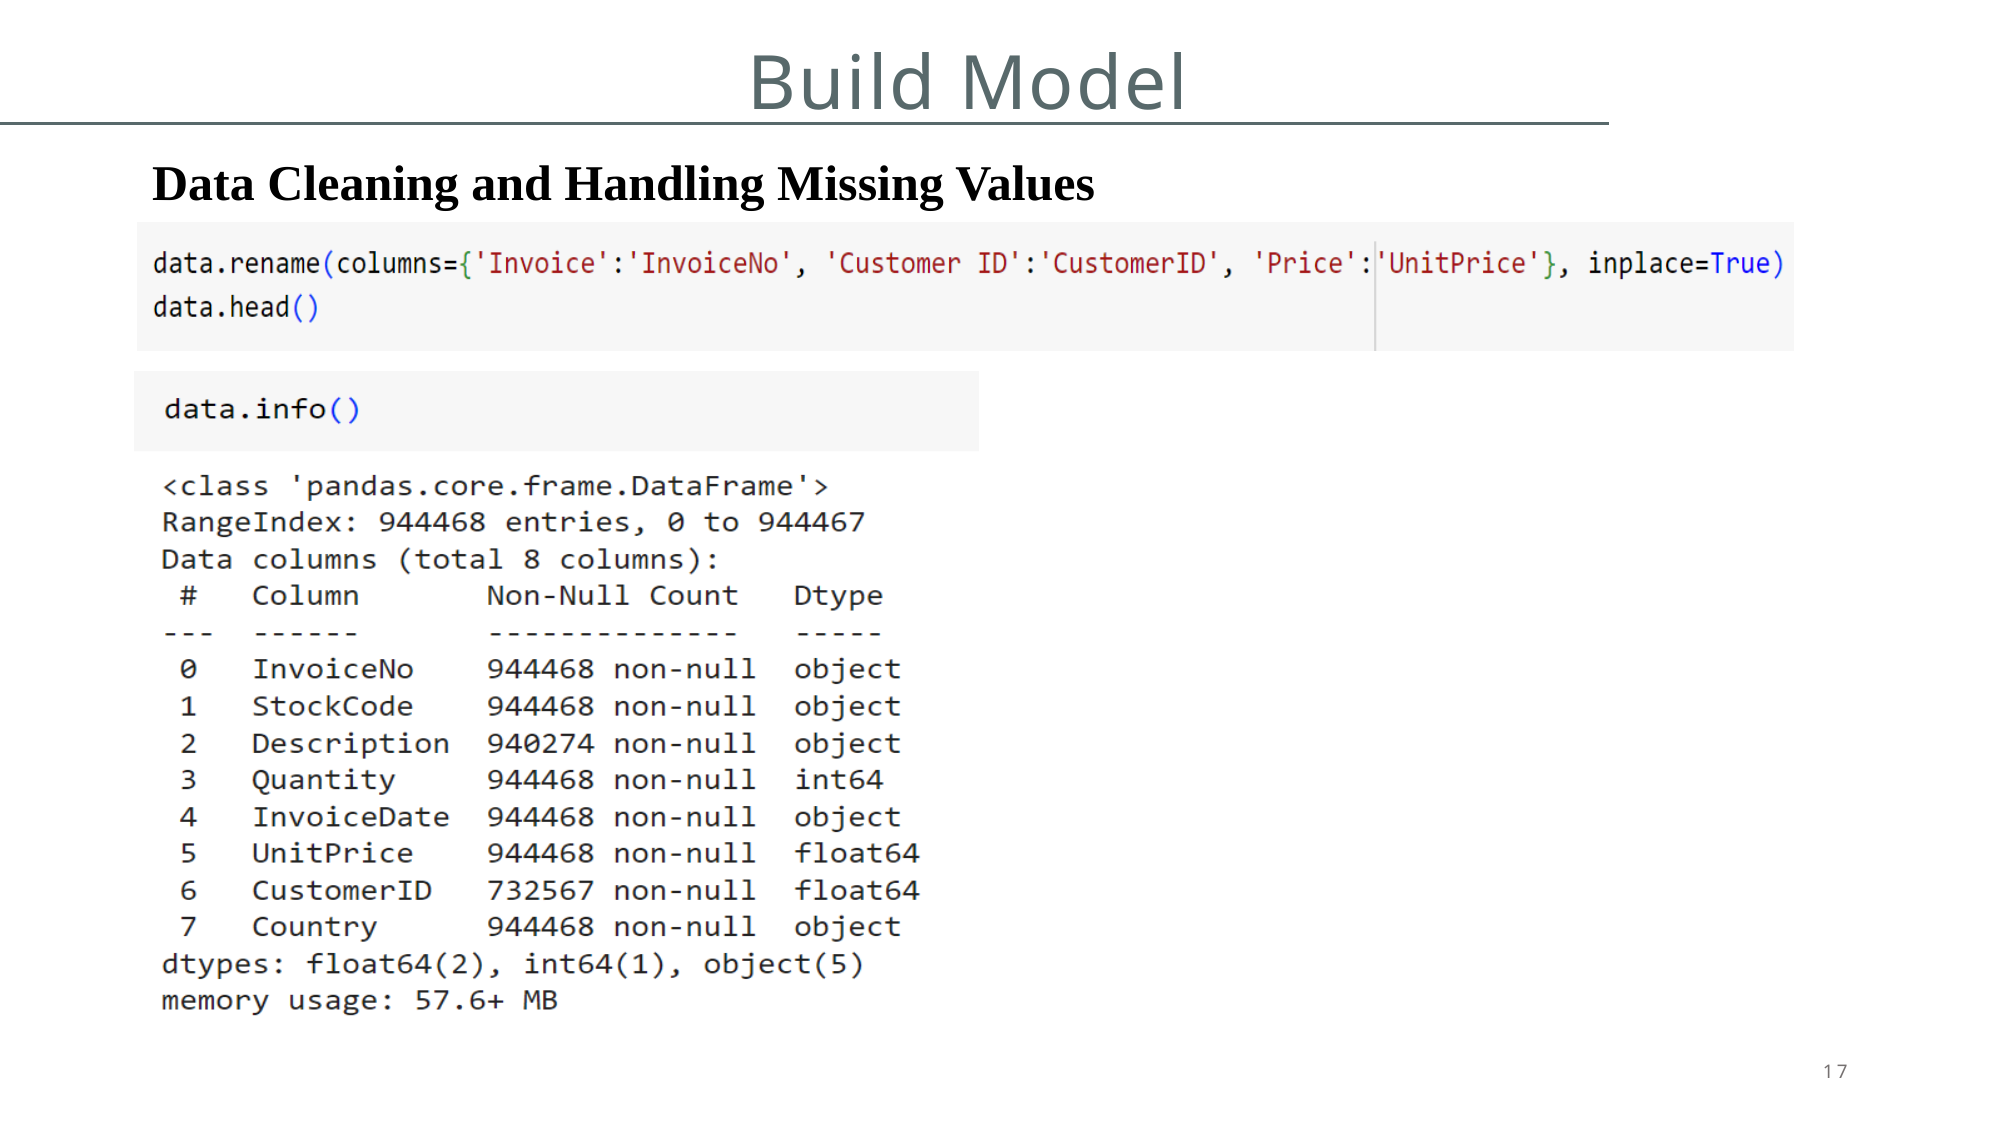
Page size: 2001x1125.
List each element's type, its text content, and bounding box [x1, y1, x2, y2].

picture [134, 371, 979, 1022]
title Build Model [623, 0, 1204, 152]
text_box Data Cleaning and Handling Missing Values [137, 143, 1138, 219]
picture [137, 222, 1794, 351]
slide_number 17 [1412, 1042, 1863, 1103]
